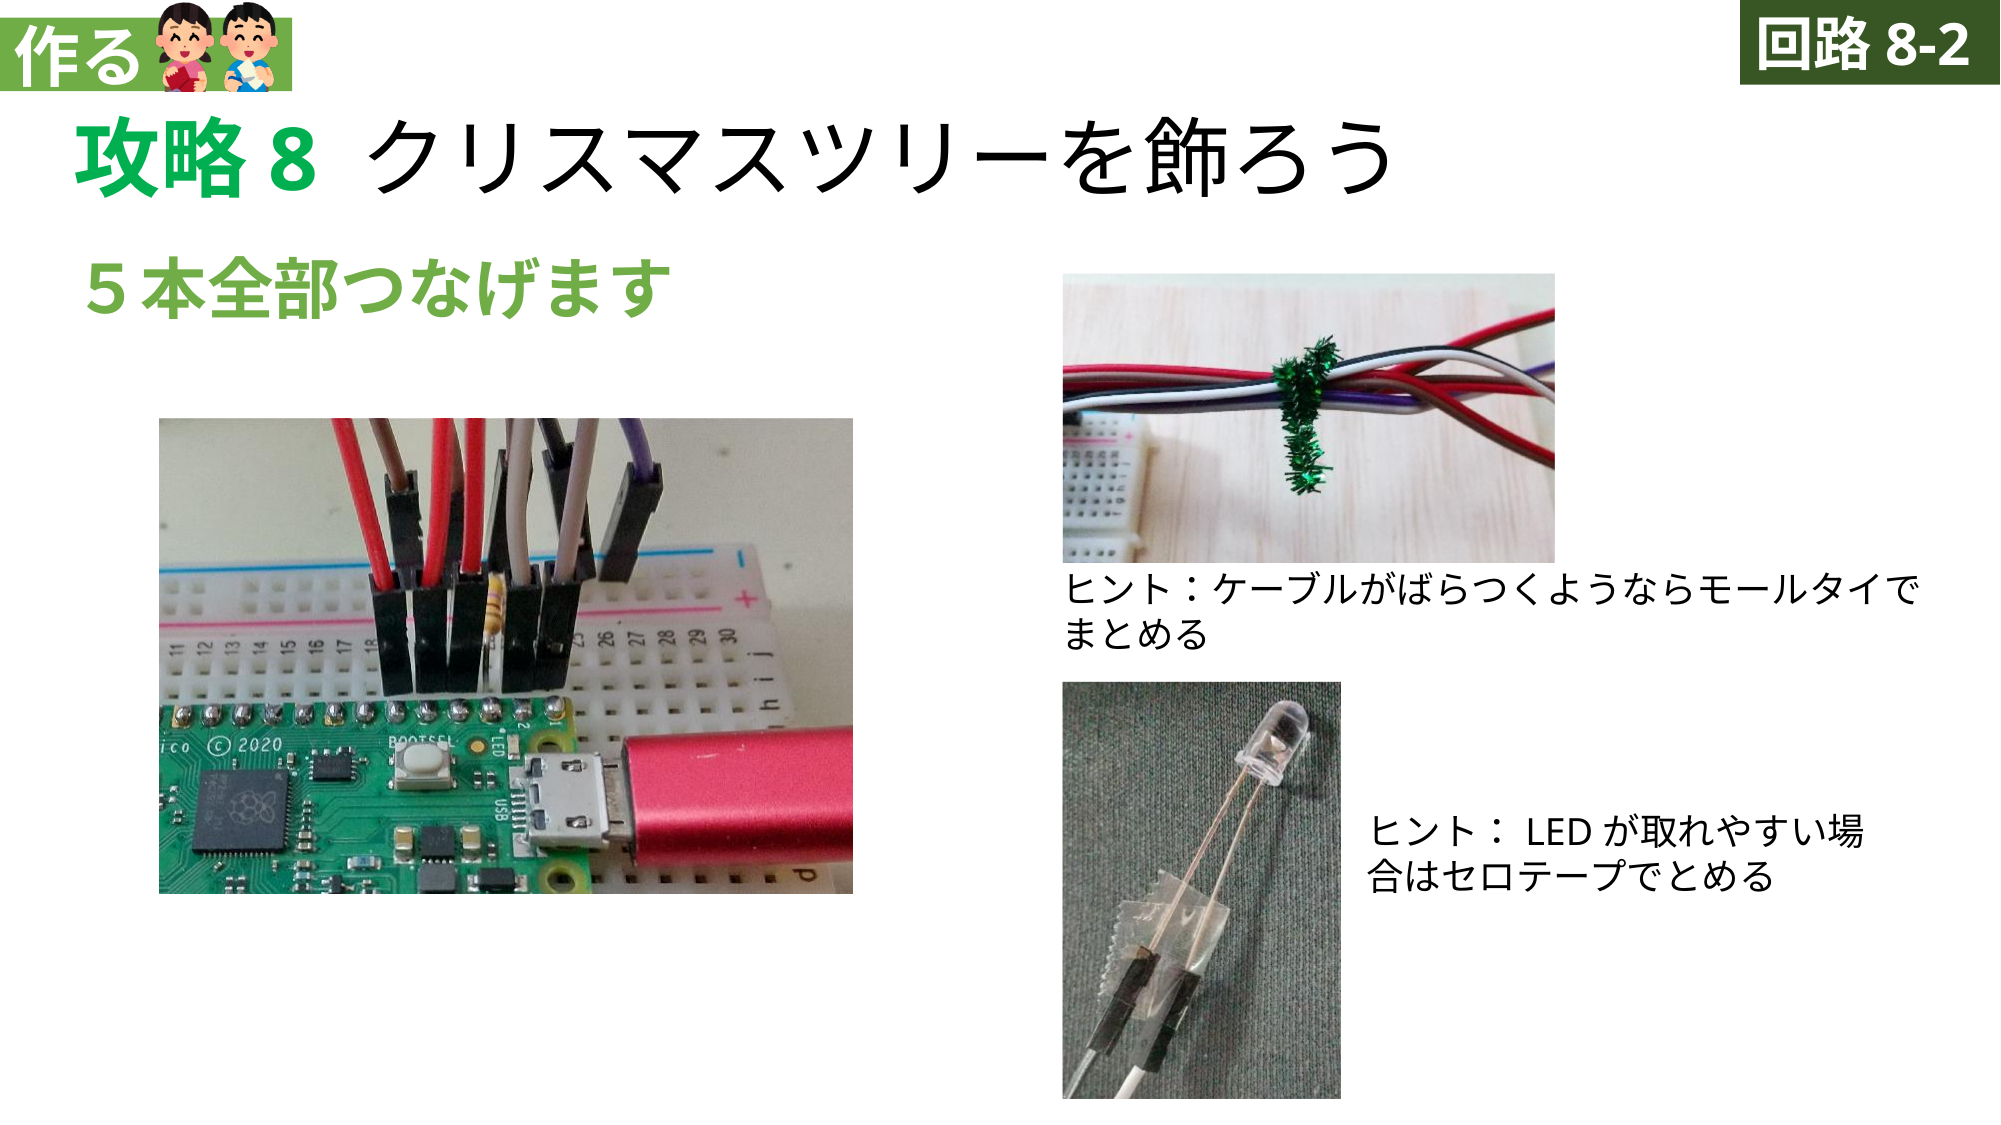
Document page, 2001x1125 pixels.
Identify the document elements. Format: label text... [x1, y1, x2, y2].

picture [993, 682, 1410, 1099]
text_box ヒント：ケーブルがばらつくようならモールタイでまとめる [1453, 559, 1962, 664]
list ５本全部つなげます [58, 248, 1784, 963]
text_box ヒント：LEDが取れやすい場合はセロテープでとめる [1410, 800, 1908, 906]
text_box ヒント：ケーブルがばらつくようならモールタイでまとめる [1046, 559, 1164, 664]
picture [1063, 172, 1554, 664]
picture [159, 418, 853, 894]
title 攻略8 クリスマスツリーを飾ろう [58, 107, 1612, 218]
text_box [0, 1, 293, 92]
text_box 回路8-2 [1740, 0, 2000, 85]
